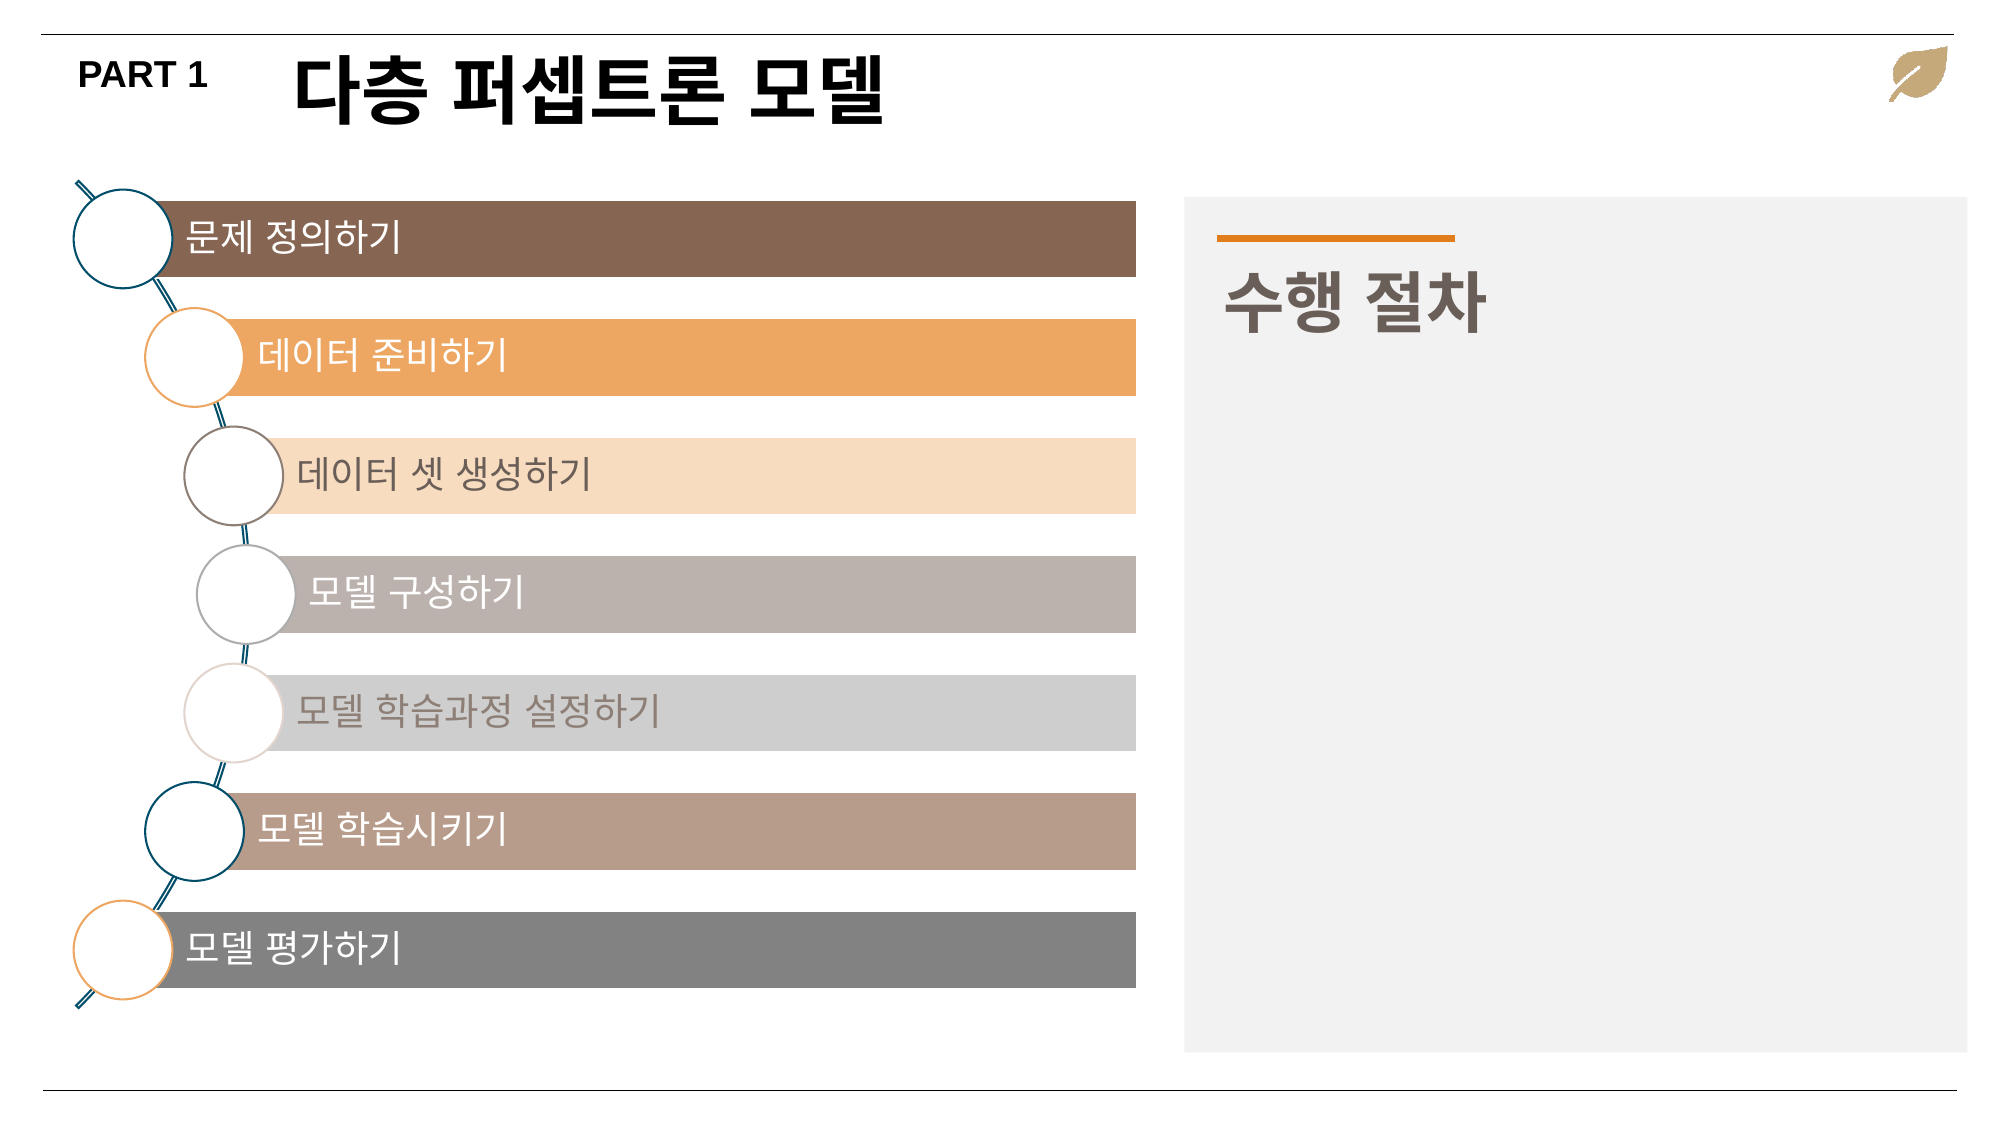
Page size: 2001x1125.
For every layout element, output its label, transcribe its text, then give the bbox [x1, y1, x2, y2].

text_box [62, 159, 1149, 1029]
text_box 다층 퍼셉트론 모델 [278, 36, 902, 142]
text_box 수행 절차 [1208, 253, 1971, 348]
text_box PART 1 [62, 42, 224, 103]
picture [1878, 34, 1957, 113]
text_box [1183, 196, 1968, 1054]
